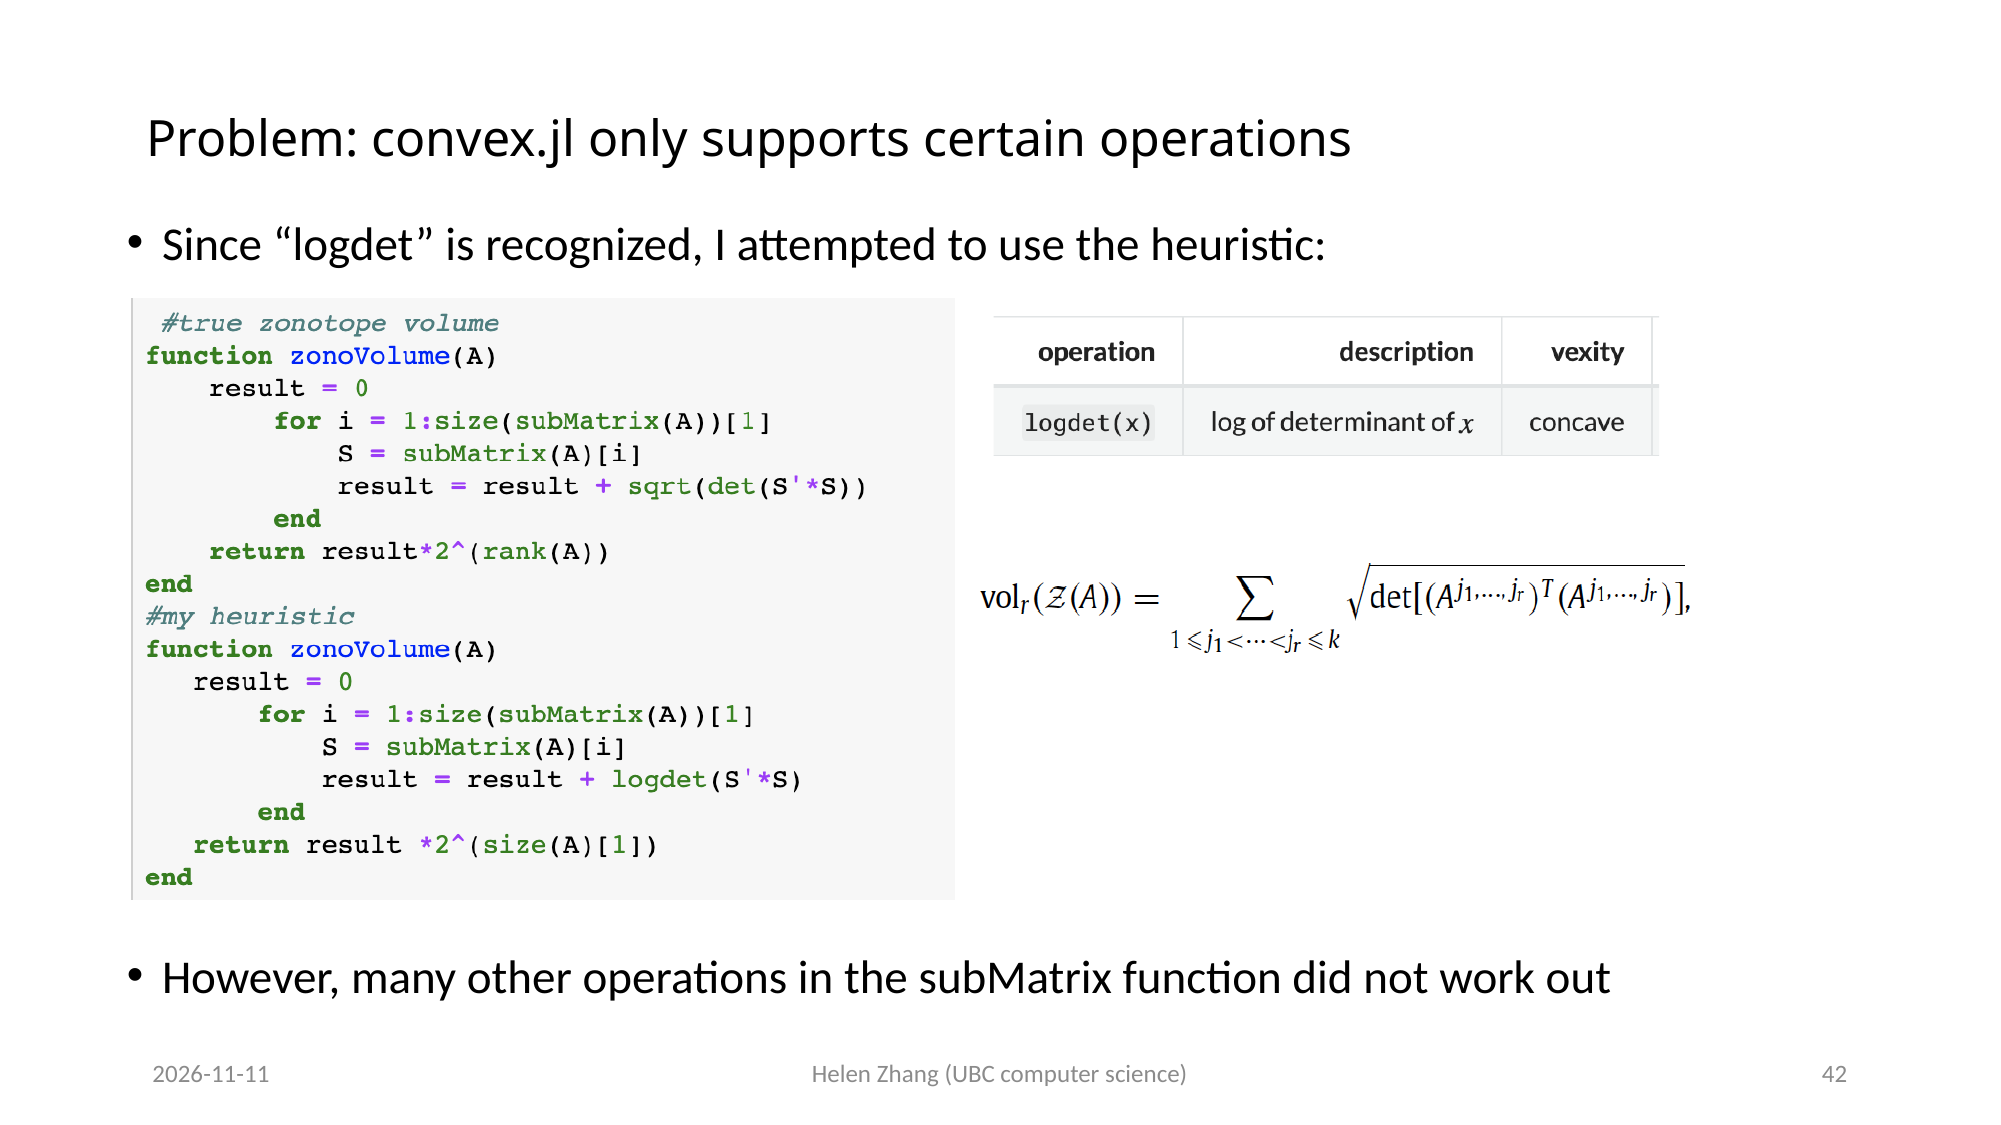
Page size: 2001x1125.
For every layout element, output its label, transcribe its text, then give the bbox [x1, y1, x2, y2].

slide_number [137, 1042, 588, 1103]
title Problem: convex.jl only supports certain operations [131, 74, 1857, 206]
list Since “logdet” is recognized, I attempted to use the heuristic: However, many other operations in the subMatrix function did not work out [111, 205, 1837, 1011]
footer Helen Zhang (UBC computer science) [662, 1042, 1338, 1103]
picture [131, 298, 955, 900]
slide_number 42 [1412, 1042, 1863, 1103]
picture [993, 312, 1660, 481]
picture [974, 551, 1712, 668]
